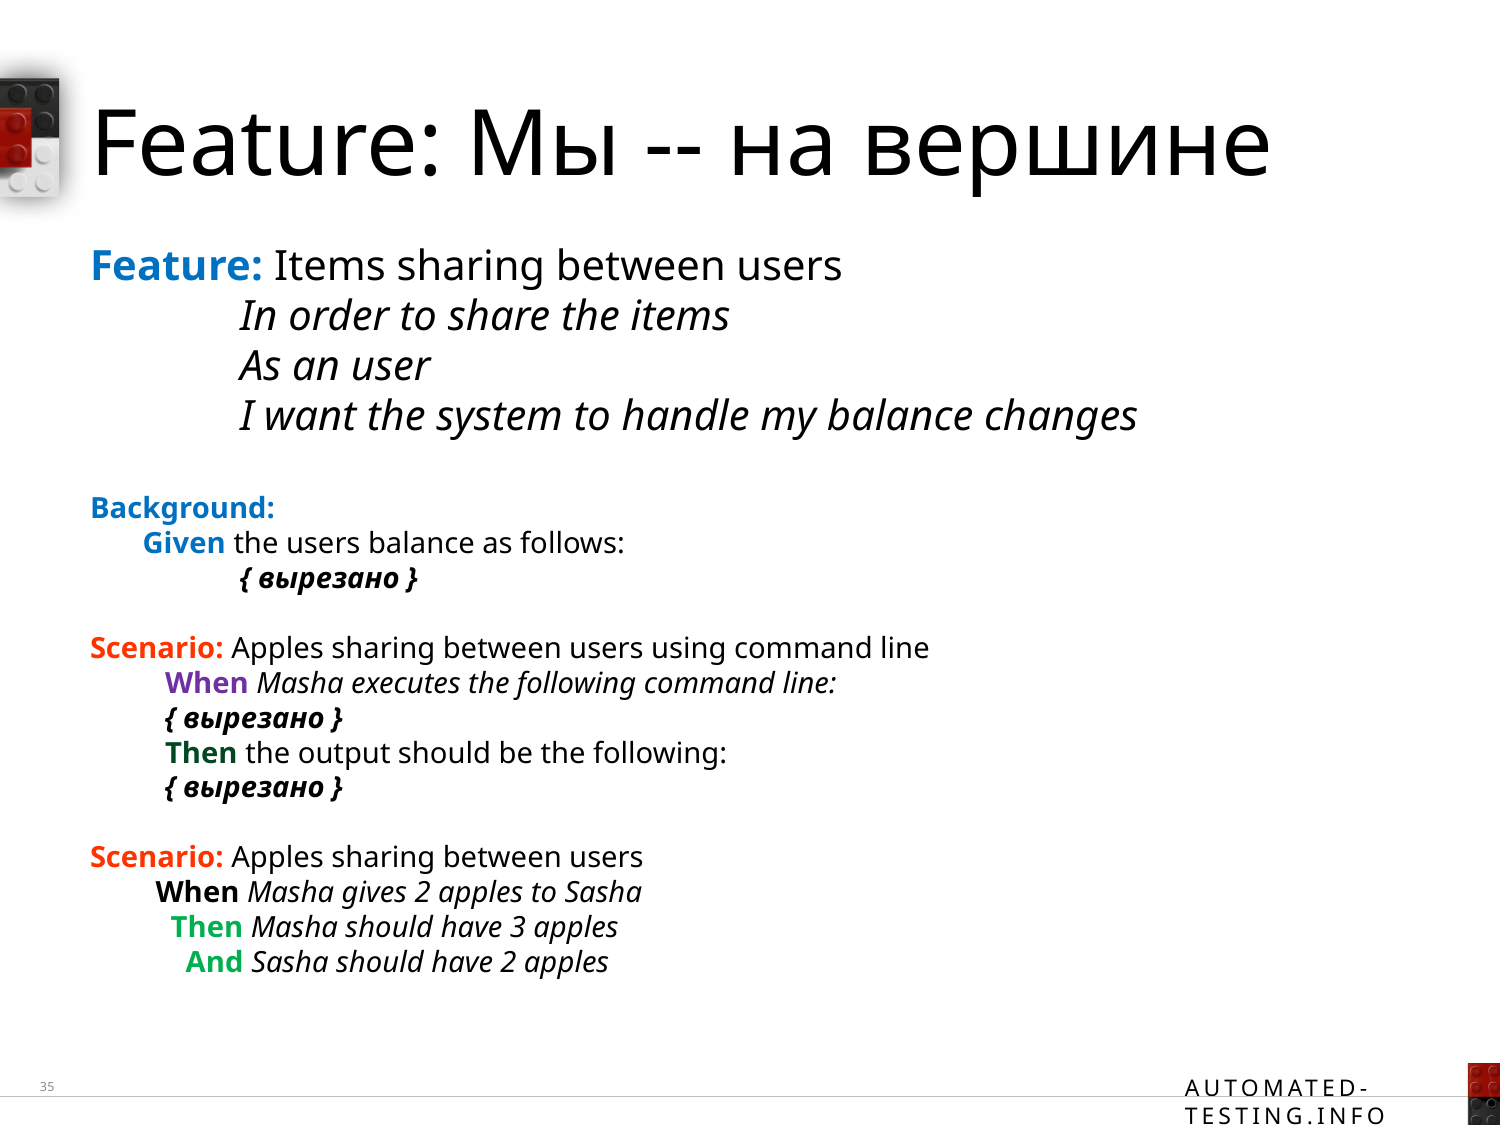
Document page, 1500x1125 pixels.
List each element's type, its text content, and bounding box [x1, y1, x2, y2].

picture [0, 79, 59, 196]
text_box Feature: Items sharing between users In order to share the items As an user I want the system to handle my balance changes Background: Given the users balance as follows: { вырезано } Scenario: Apples sharing between users using command line When Masha executes the following command line: { вырезано } Then the output should be the following: { вырезано } Scenario: Apples sharing between users When Masha gives 2 apples to Sasha Then Masha should have 3 apples And Sasha should have 2 apples [75, 231, 1411, 1036]
slide_number 35 [5, 1073, 89, 1102]
title Feature: Мы -- на вершине [75, 45, 1425, 233]
picture [1467, 1063, 1500, 1125]
